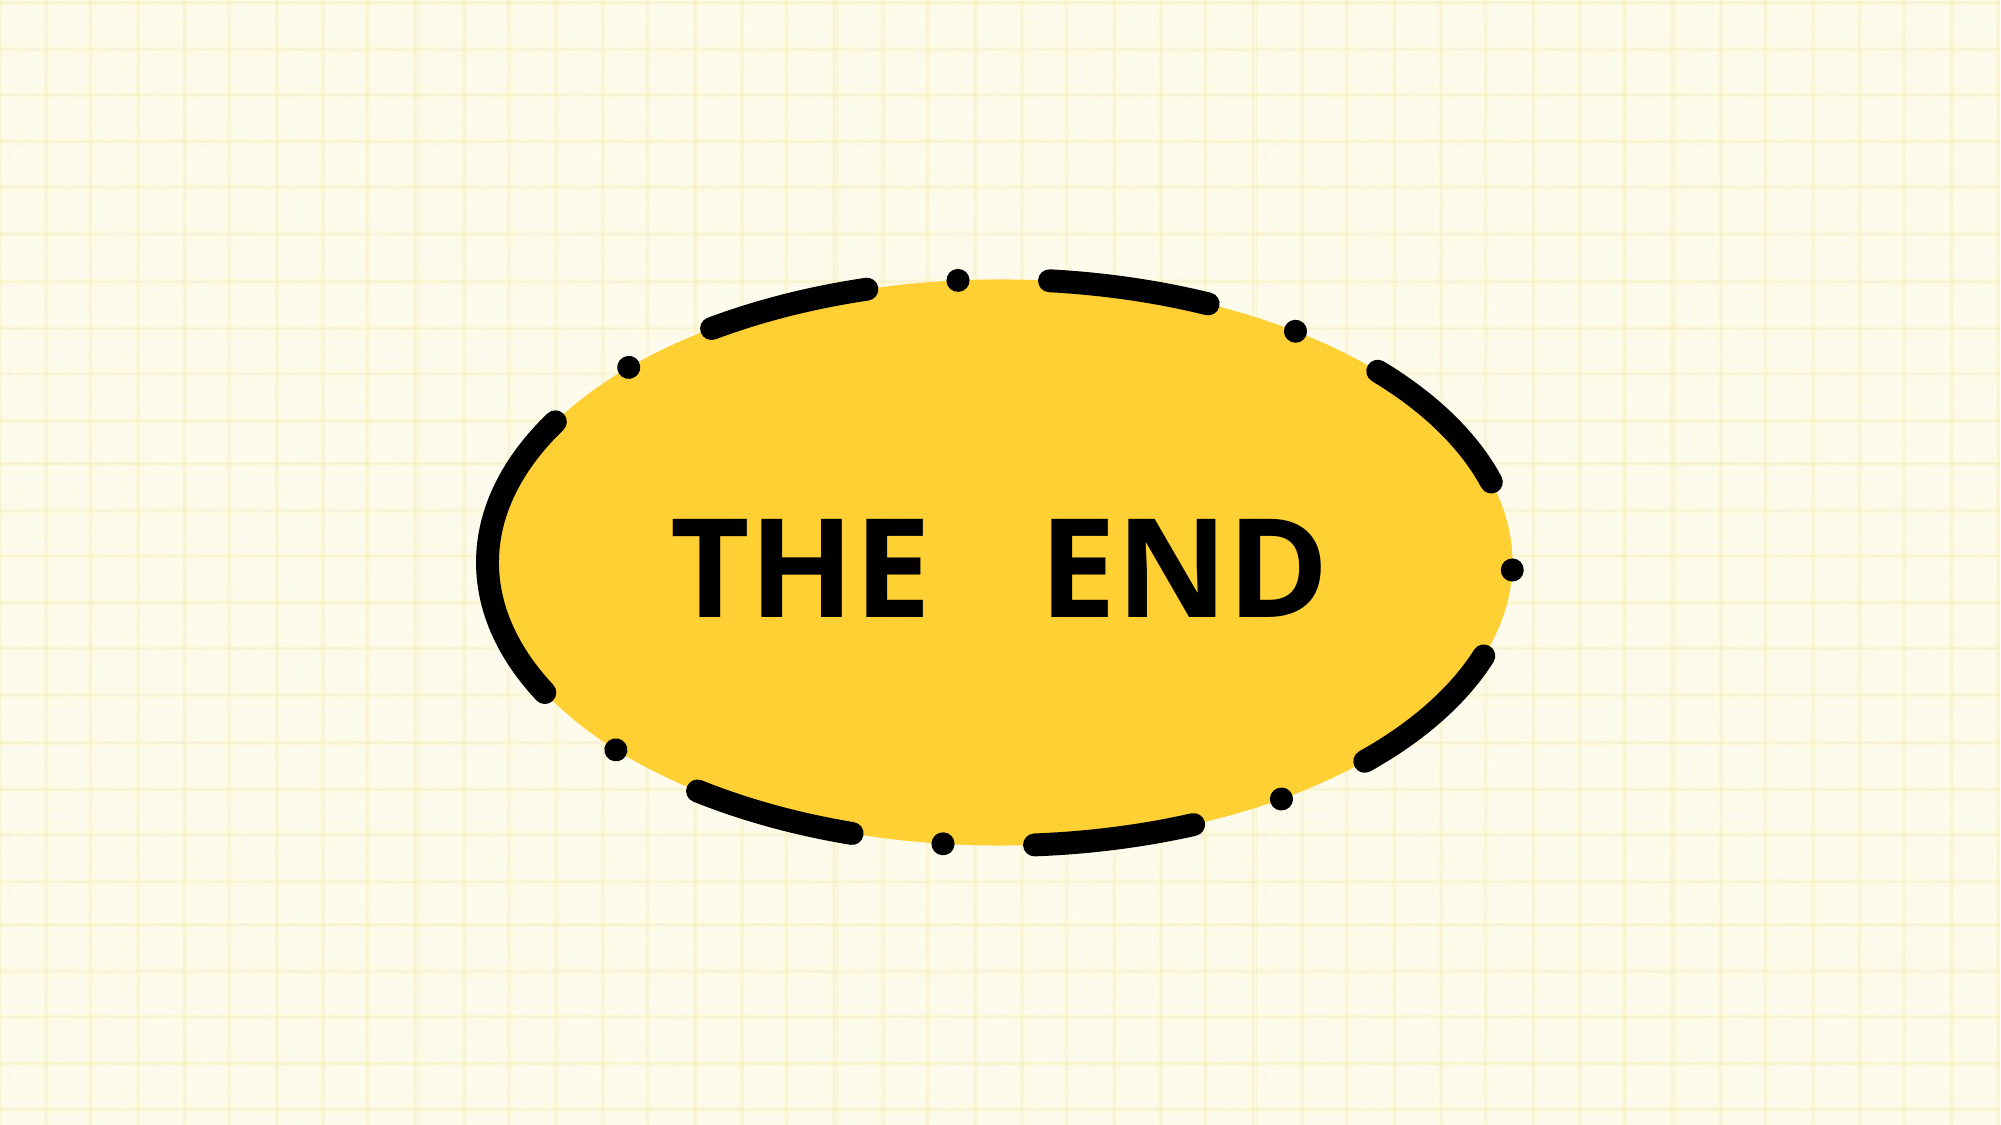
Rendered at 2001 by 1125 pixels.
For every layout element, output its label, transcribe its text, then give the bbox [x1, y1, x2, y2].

picture [0, 0, 2001, 1125]
text_box THE END [486, 278, 1514, 847]
